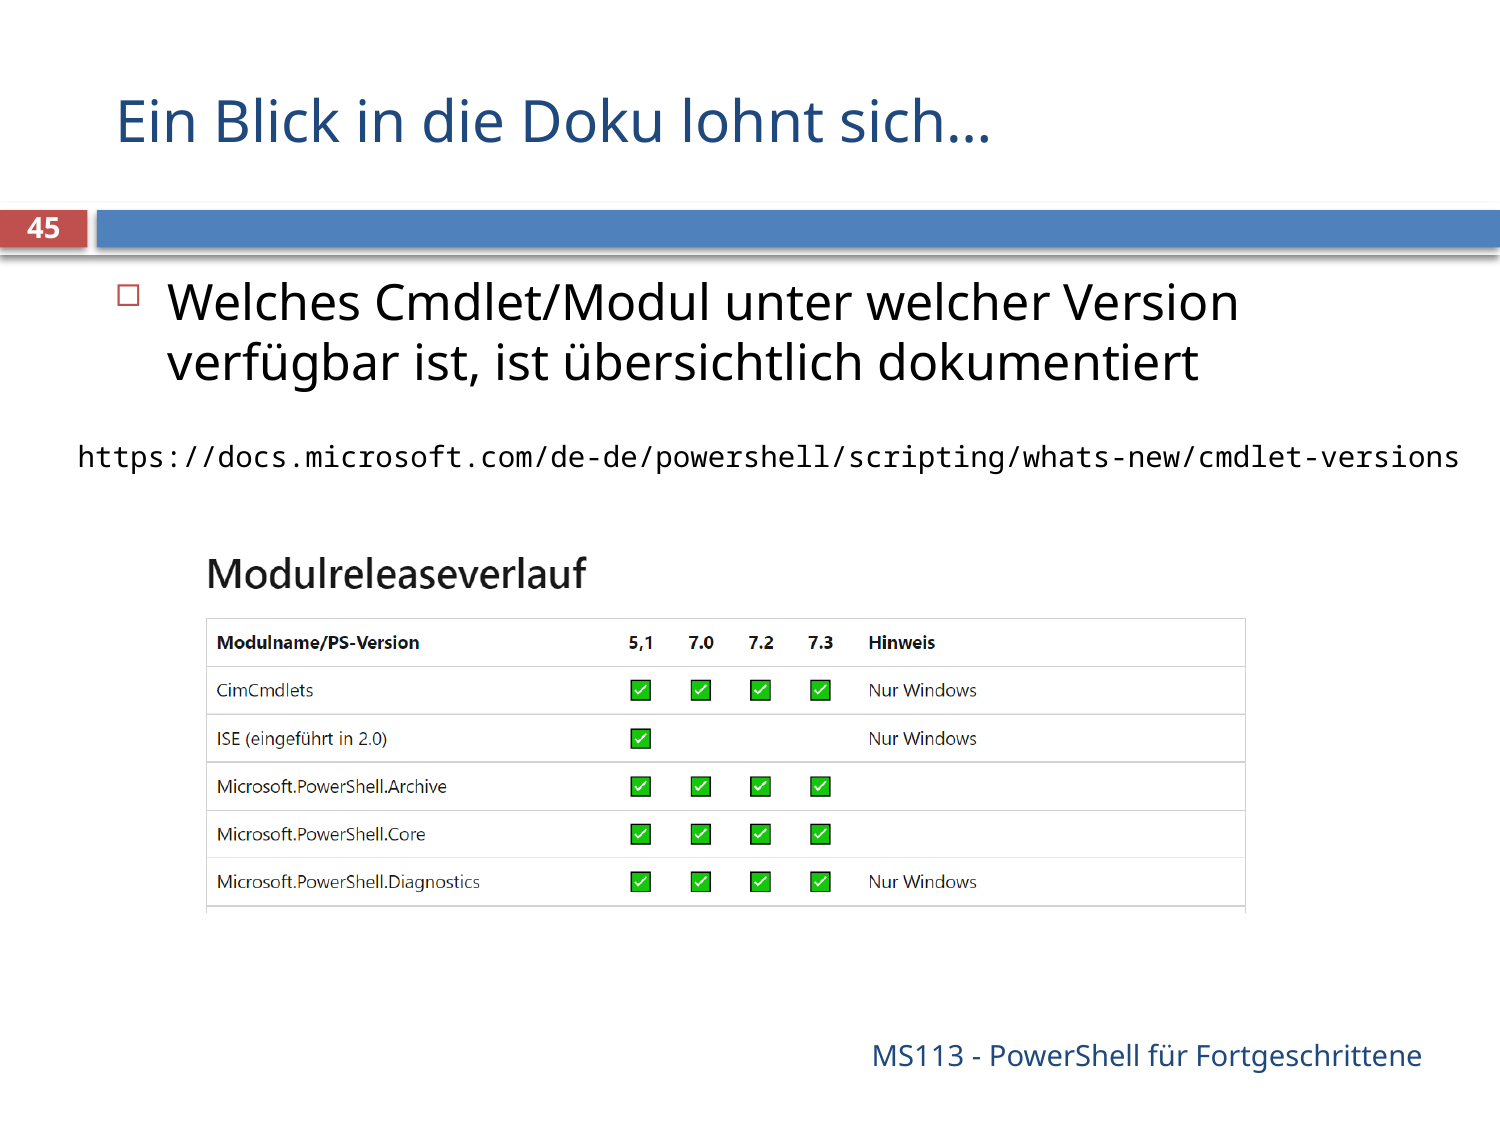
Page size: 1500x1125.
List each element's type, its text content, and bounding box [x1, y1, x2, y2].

picture [182, 523, 1270, 913]
text_box https://docs.microsoft.com/de-de/powershell/scripting/whats-new/cmdlet-versions [62, 430, 1475, 481]
slide_number 45 [0, 208, 88, 249]
footer MS113 - PowerShell für Fortgeschrittene [99, 1024, 1438, 1085]
list Welches Cmdlet/Modul unter welcher Version verfügbar ist, ist übersichtlich dokumentiert [100, 262, 1438, 430]
title Ein Blick in die Doku lohnt sich… [100, 37, 1438, 200]
